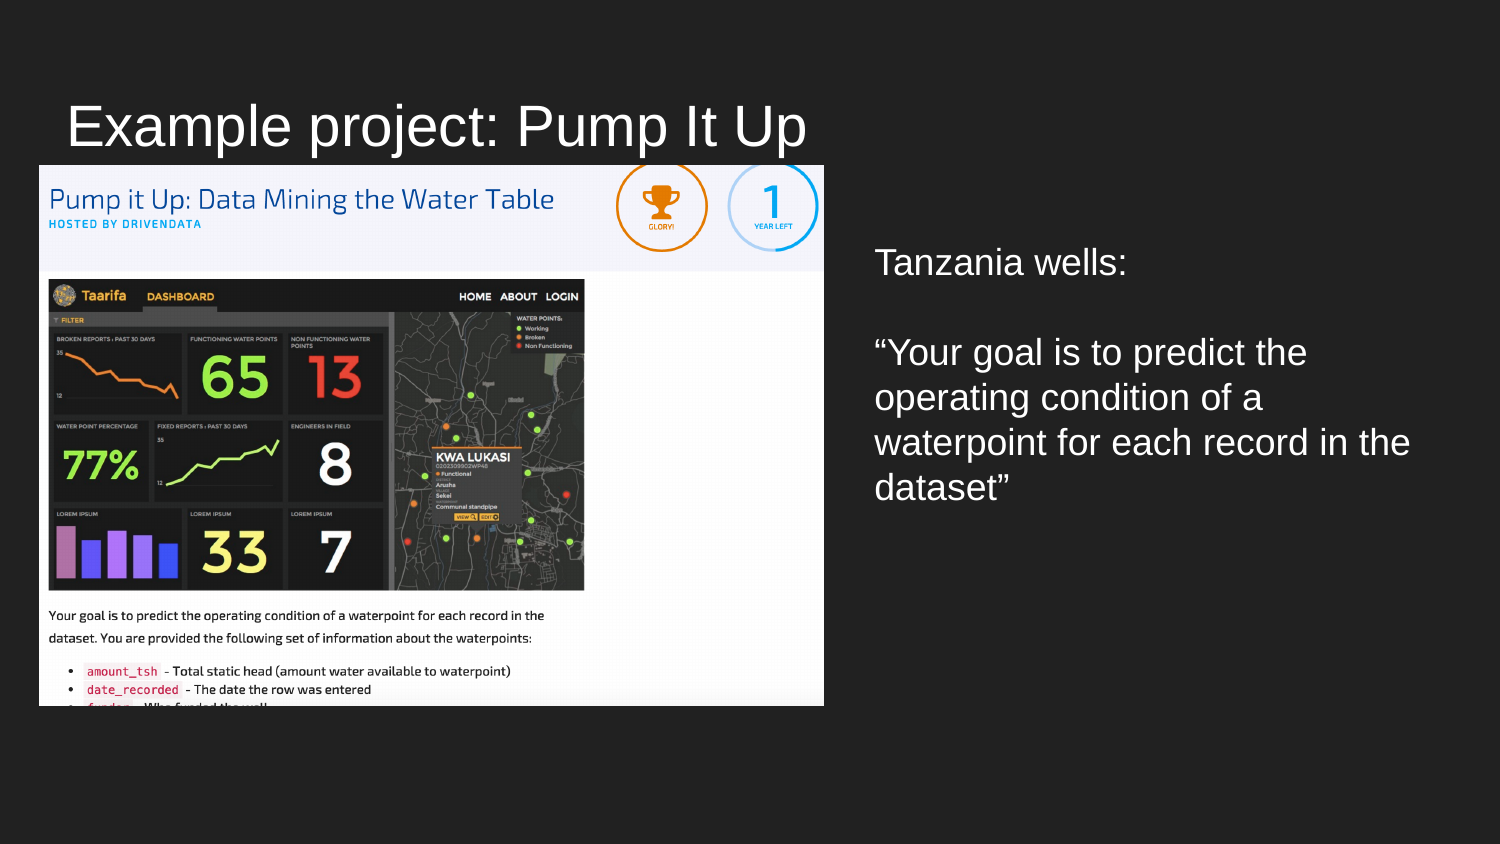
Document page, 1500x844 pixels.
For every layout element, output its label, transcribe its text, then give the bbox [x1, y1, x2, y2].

text_box Tanzania wells: “Your goal is to predict the operating condition of a waterpoint for each record in the dataset” [859, 223, 1452, 729]
picture [39, 165, 825, 706]
title Example project: Pump It Up [51, 72, 1449, 167]
